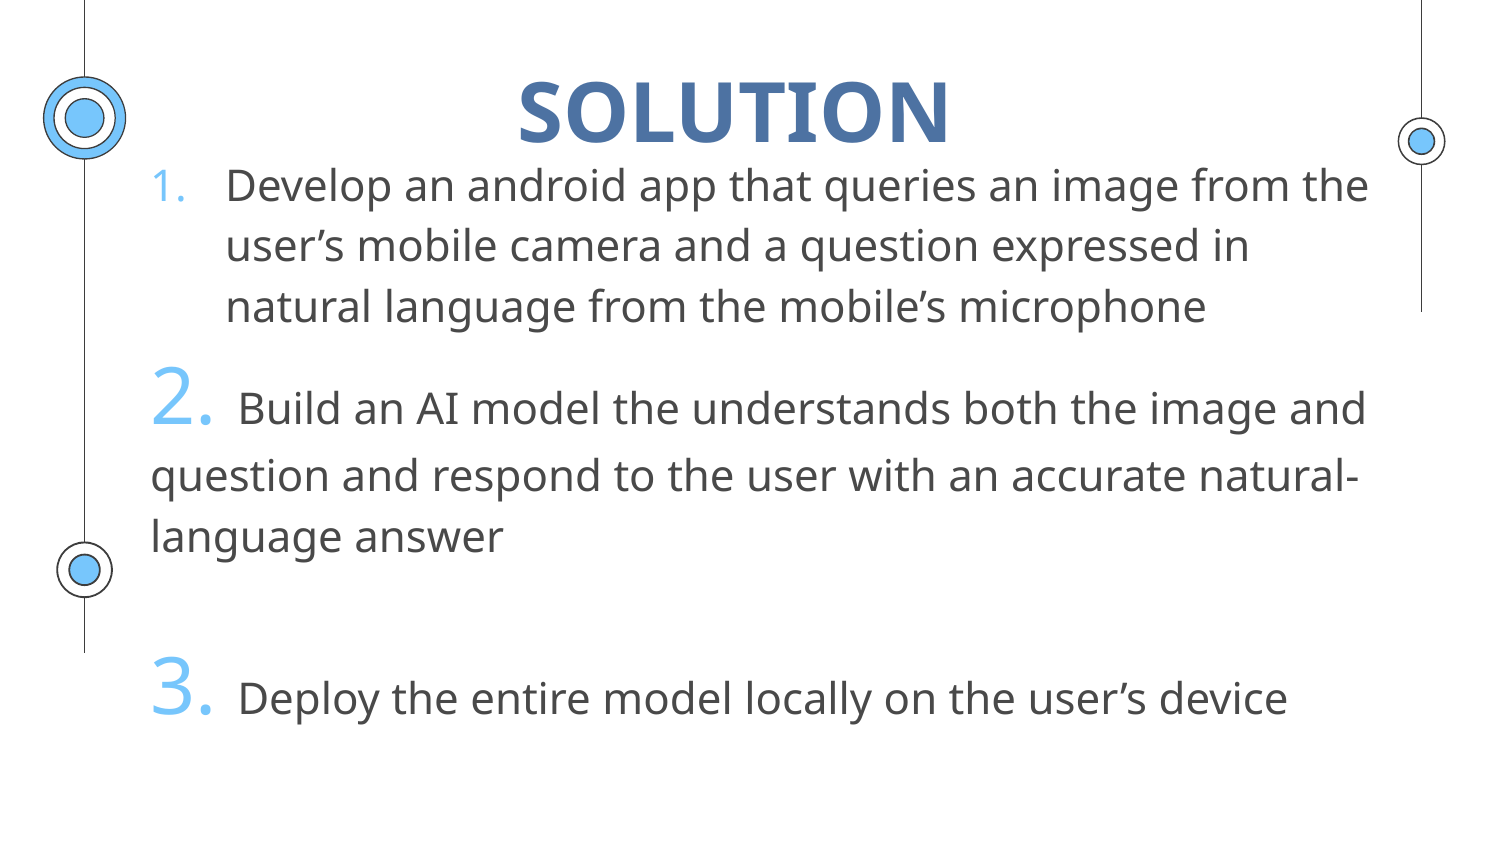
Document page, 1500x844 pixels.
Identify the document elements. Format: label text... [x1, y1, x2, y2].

list Develop an android app that queries an image from the user’s mobile camera and a question expressed in natural language from the mobile’s microphone 2. Build an AI model the understands both the image and question and respond to the user with an accurate natural-language answer 3. Deploy the entire model locally on the user’s device [135, 255, 1400, 625]
title SOLUTION [278, 43, 1193, 142]
